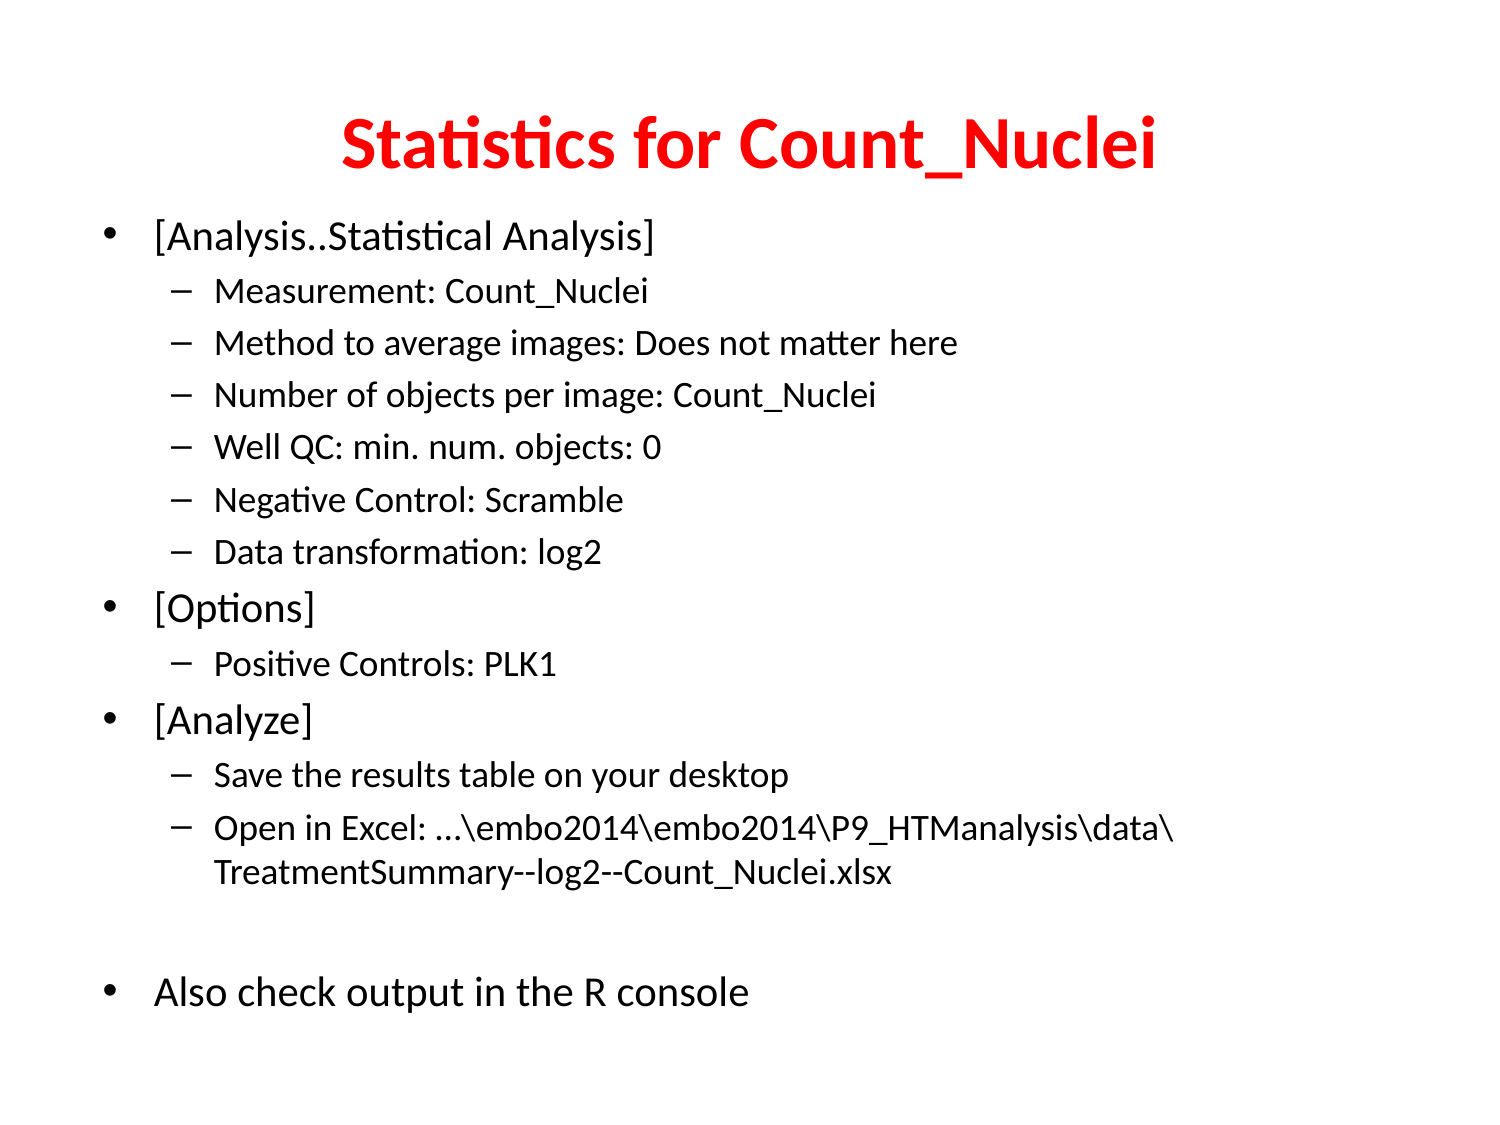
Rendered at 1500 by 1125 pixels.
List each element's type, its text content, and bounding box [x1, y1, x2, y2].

title Statistics for Count_Nuclei [75, 45, 1425, 233]
list [Analysis..Statistical Analysis] Measurement: Count_Nuclei Method to average images: Does not matter here Number of objects per image: Count_Nuclei Well QC: min. num. objects: 0 Negative Control: Scramble Data transformation: log2 [Options] Positive Controls: PLK1 [Analyze] Save the results table on your desktop Open in Excel: …\embo2014\embo2014\P9_HTManalysis\data\TreatmentSummary--log2--Count_Nuclei.xlsx Also check output in the R console [87, 200, 1438, 1025]
